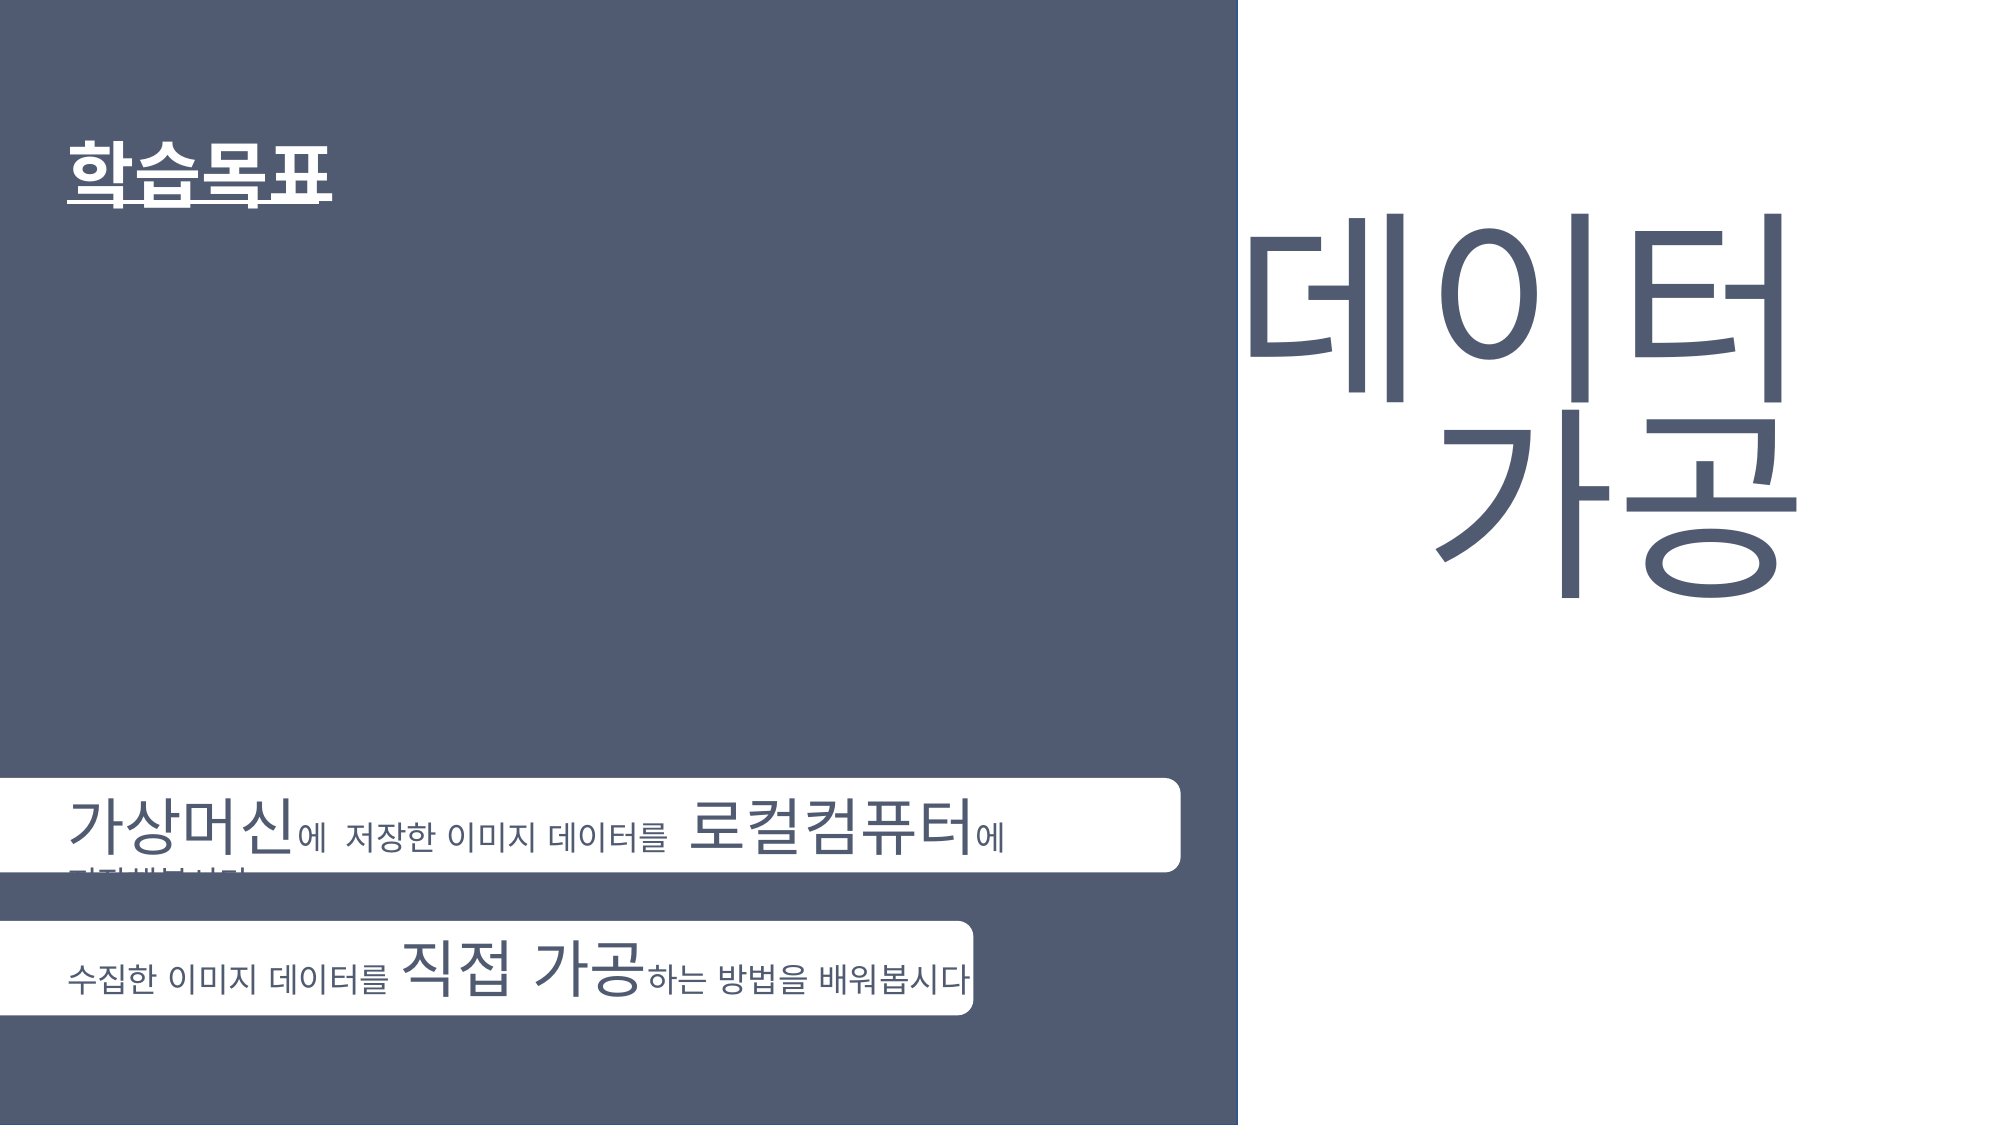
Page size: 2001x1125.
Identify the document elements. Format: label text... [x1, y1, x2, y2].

text_box 학습목표 [52, 34, 468, 224]
text_box 수집한 이미지 데이터를 직접 가공하는 방법을 배워봅시다. [52, 923, 1110, 1013]
text_box 가상머신에 저장한 이미지 데이터를 로컬컴퓨터에 저장해봅시다. [52, 780, 1181, 910]
text_box [0, 919, 968, 1017]
text_box 데이터 가공 [1146, 238, 1823, 667]
text_box [0, 776, 1175, 874]
